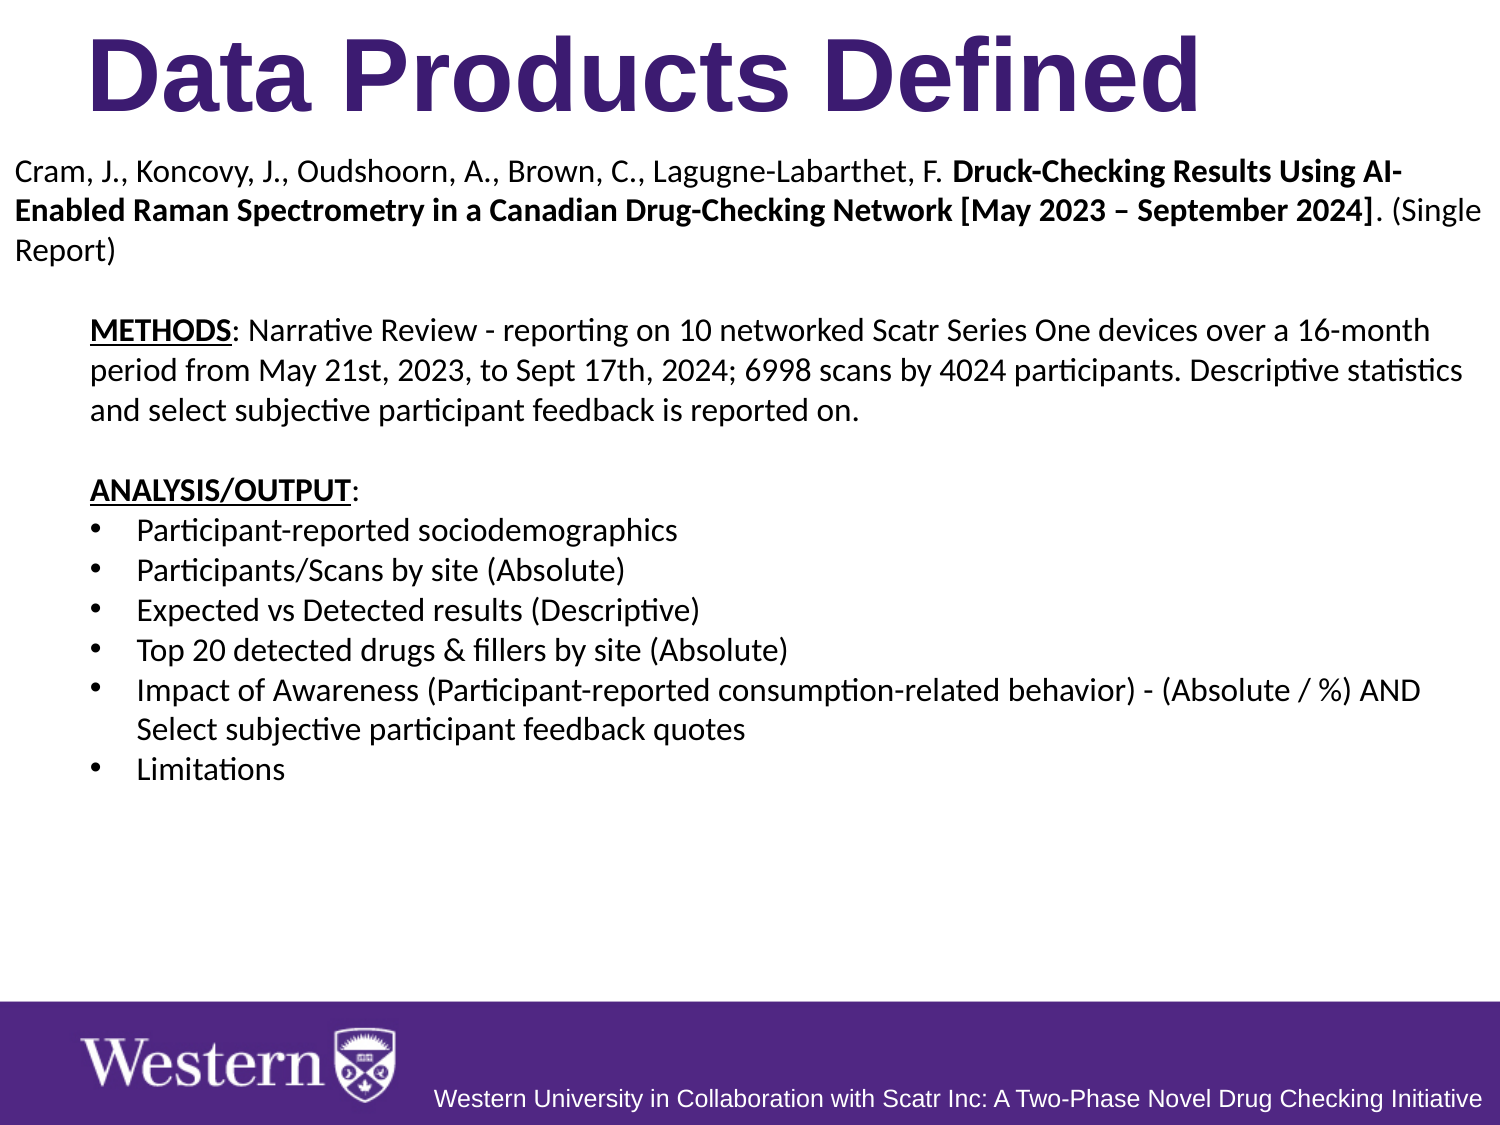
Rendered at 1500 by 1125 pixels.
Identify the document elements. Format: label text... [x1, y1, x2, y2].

picture [0, 795, 1500, 1125]
text_box Data Products Defined [71, 0, 1441, 140]
text_box Cram, J., Koncovy, J., Oudshoorn, A., Brown, C., Lagugne-Labarthet, F. Druck-Checking Results Using AI-Enabled Raman Spectrometry in a Canadian Drug-Checking Network [May 2023 – September 2024]. (Single Report) METHODS: Narrative Review - reporting on 10 networked Scatr Series One devices over a 16-month period from May 21st, 2023, to Sept 17th, 2024; 6998 scans by 4024 participants. Descriptive statistics and select subjective participant feedback is reported on. ANALYSIS/OUTPUT: Participant-reported sociodemographics Participants/Scans by site (Absolute) Expected vs Detected results (Descriptive) Top 20 detected drugs & fillers by site (Absolute) Impact of Awareness (Participant-reported consumption-related behavior) - (Absolute / %) AND Select subjective participant feedback quotes Limitations [0, 141, 1500, 795]
picture [0, 0, 1500, 141]
text_box Western University in Collaboration with Scatr Inc: A Two-Phase Novel Drug Checking Initiative [419, 1075, 1500, 1125]
